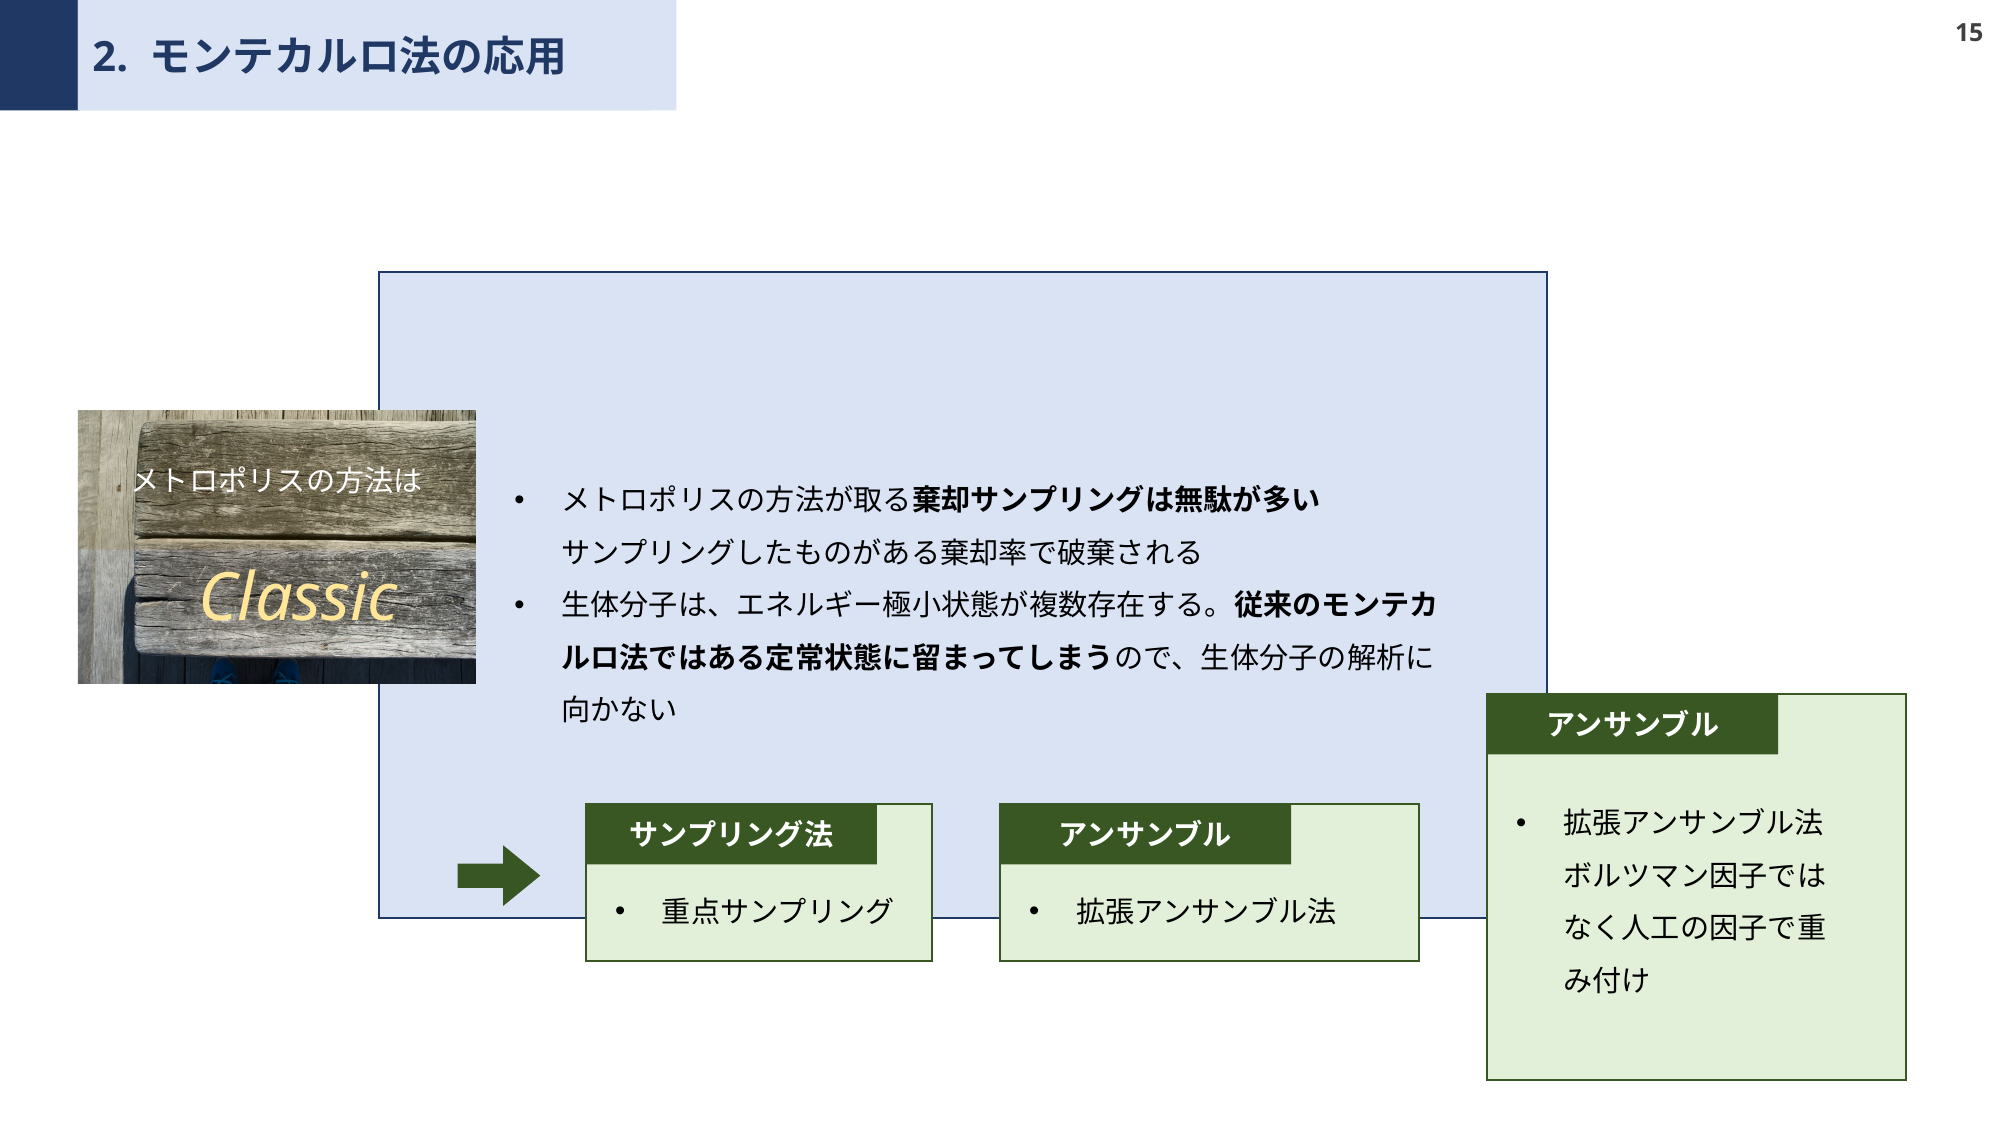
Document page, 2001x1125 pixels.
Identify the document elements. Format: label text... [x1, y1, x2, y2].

text_box 2. モンテカルロ法の応用 [77, 0, 652, 111]
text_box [999, 803, 1420, 961]
text_box [378, 271, 1548, 919]
slide_number 15 [1863, 0, 1999, 68]
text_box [468, 834, 530, 917]
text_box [1486, 693, 1907, 1081]
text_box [77, 410, 476, 684]
text_box メトロポリスの方法が取る棄却サンプリングは無駄が多い サンプリングしたものがある棄却率で破棄される 生体分子は、エネルギー極小状態が複数存在する。従来のモンテカルロ法ではある定常状態に留まってしまうので、生体分子の解析に向かない [499, 411, 1478, 779]
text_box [585, 803, 933, 961]
